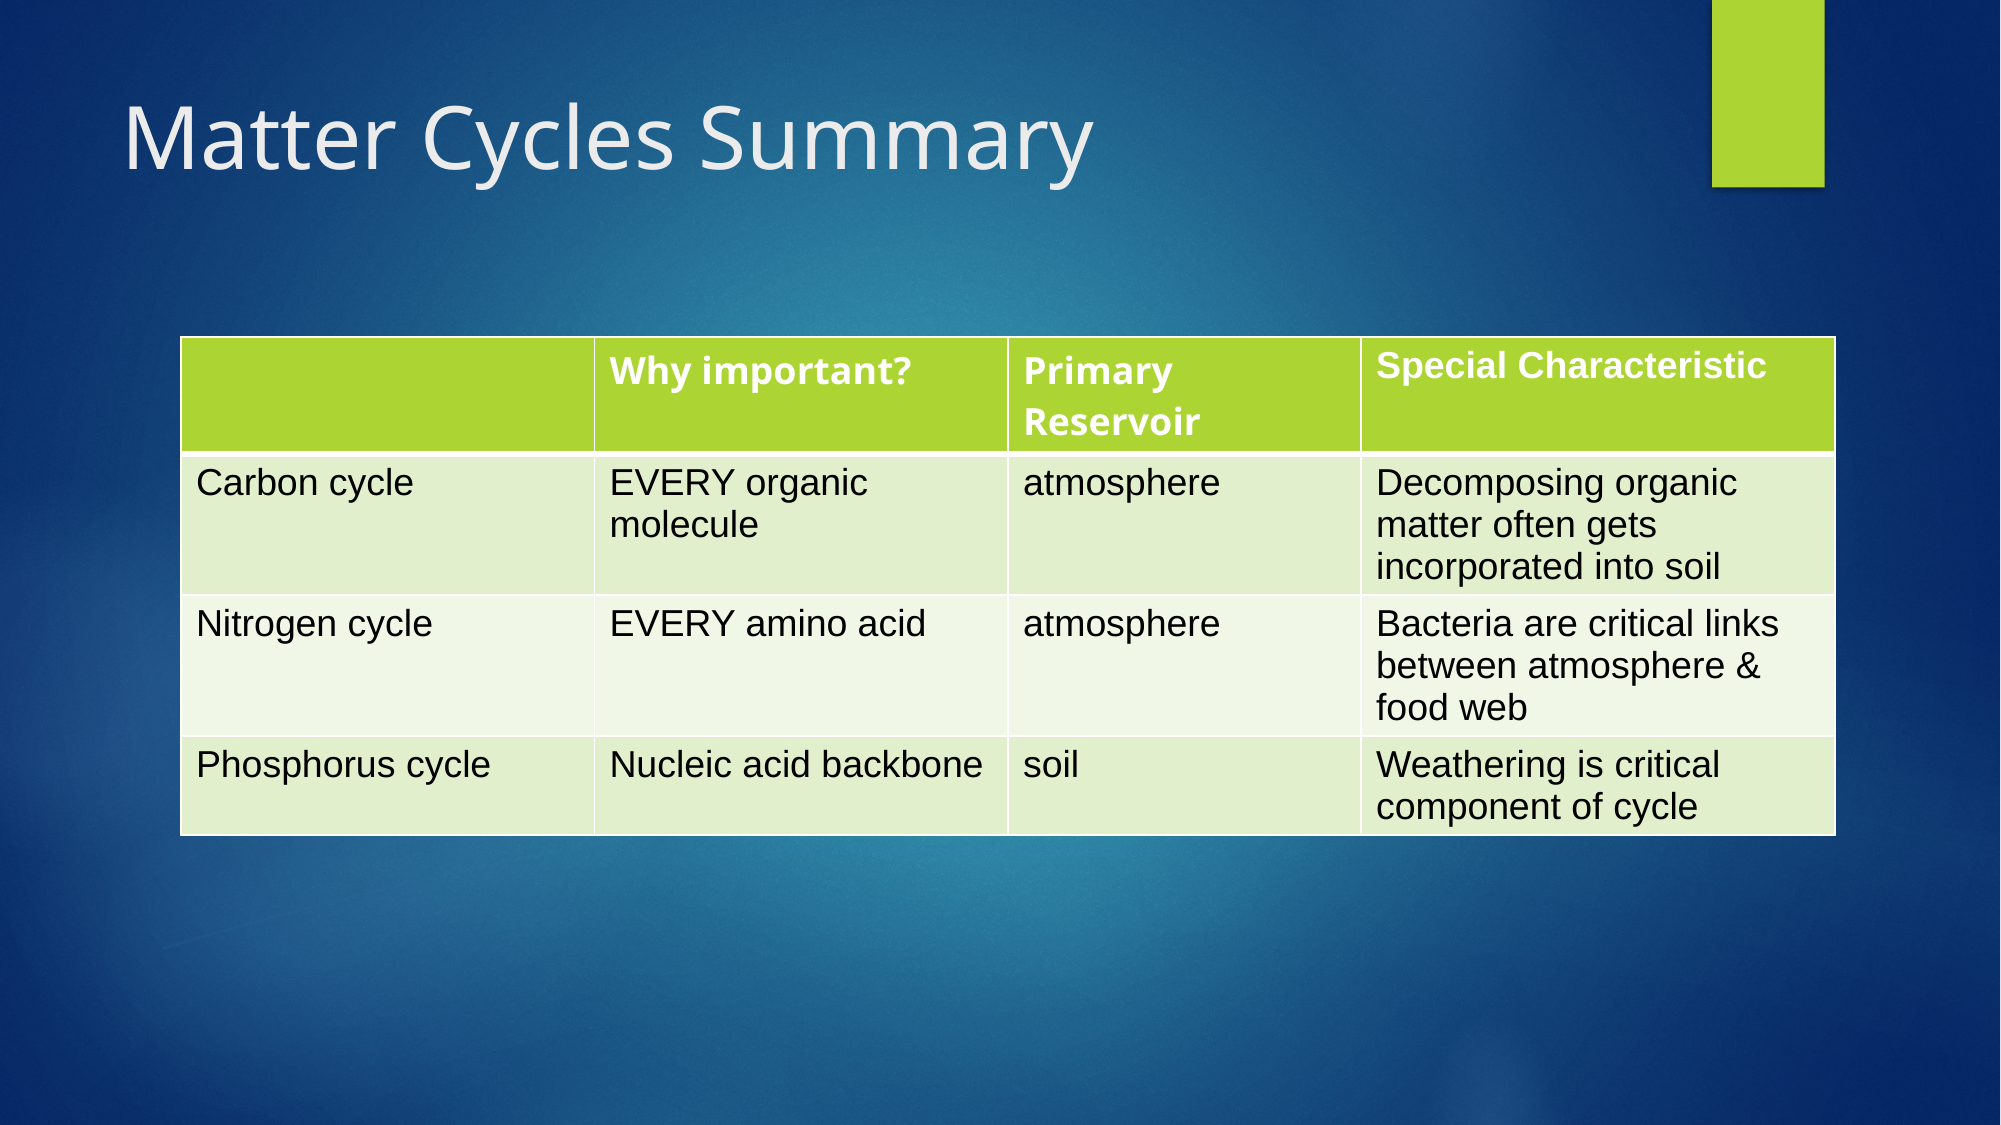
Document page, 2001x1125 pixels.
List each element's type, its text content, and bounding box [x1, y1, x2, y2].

table_cell atmosphere [1009, 457, 1360, 594]
table_cell Carbon cycle [182, 457, 594, 594]
table_cell Nucleic acid backbone [595, 737, 1007, 834]
picture [0, 0, 2001, 1125]
table_cell Weathering is critical component of cycle [1362, 737, 1834, 834]
table_cell Decomposing organic matter often gets incorporated into soil [1362, 457, 1834, 594]
table_cell EVERY amino acid [595, 596, 1007, 735]
table_header Primary Reservoir [1009, 338, 1360, 451]
table_cell Phosphorus cycle [182, 737, 594, 834]
table_cell soil [1009, 737, 1360, 834]
table_cell Nitrogen cycle [182, 596, 594, 735]
table_header [182, 338, 594, 451]
table_cell Bacteria are critical links between atmosphere & food web [1362, 596, 1834, 735]
table_cell atmosphere [1009, 596, 1360, 735]
title Matter Cycles Summary [106, 74, 1649, 304]
table_header Why important? [595, 338, 1007, 451]
table_header Special Characteristic [1362, 338, 1834, 451]
table_cell EVERY organic molecule [595, 457, 1007, 594]
